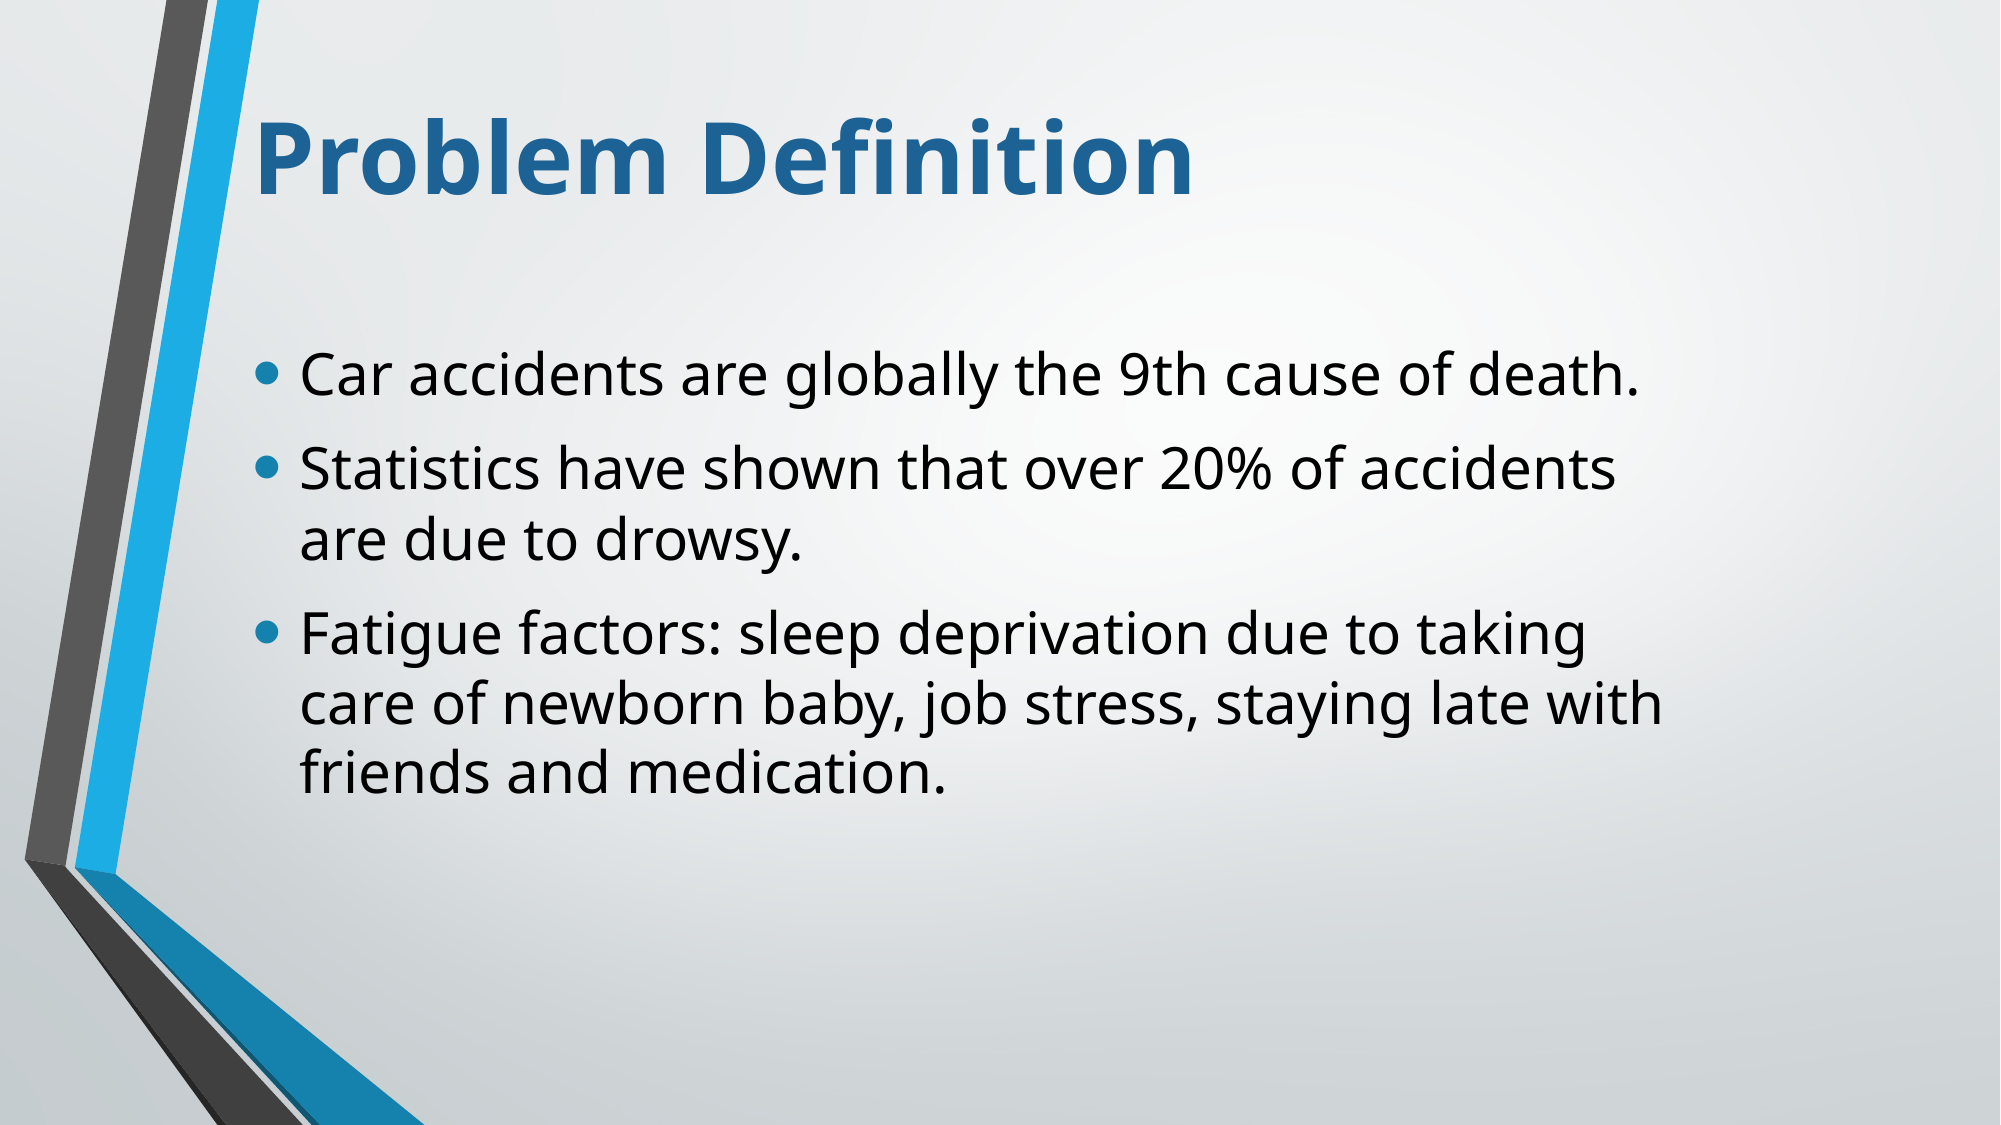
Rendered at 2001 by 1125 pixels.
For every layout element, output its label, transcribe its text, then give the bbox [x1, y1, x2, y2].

text_box Car accidents are globally the 9th cause of death. Statistics have shown that over 20% of accidents are due to drowsy. Fatigue factors: sleep deprivation due to taking care of newborn baby, job stress, staying late with friends and medication. [238, 329, 1711, 999]
text_box Problem Definition [238, 87, 1913, 255]
